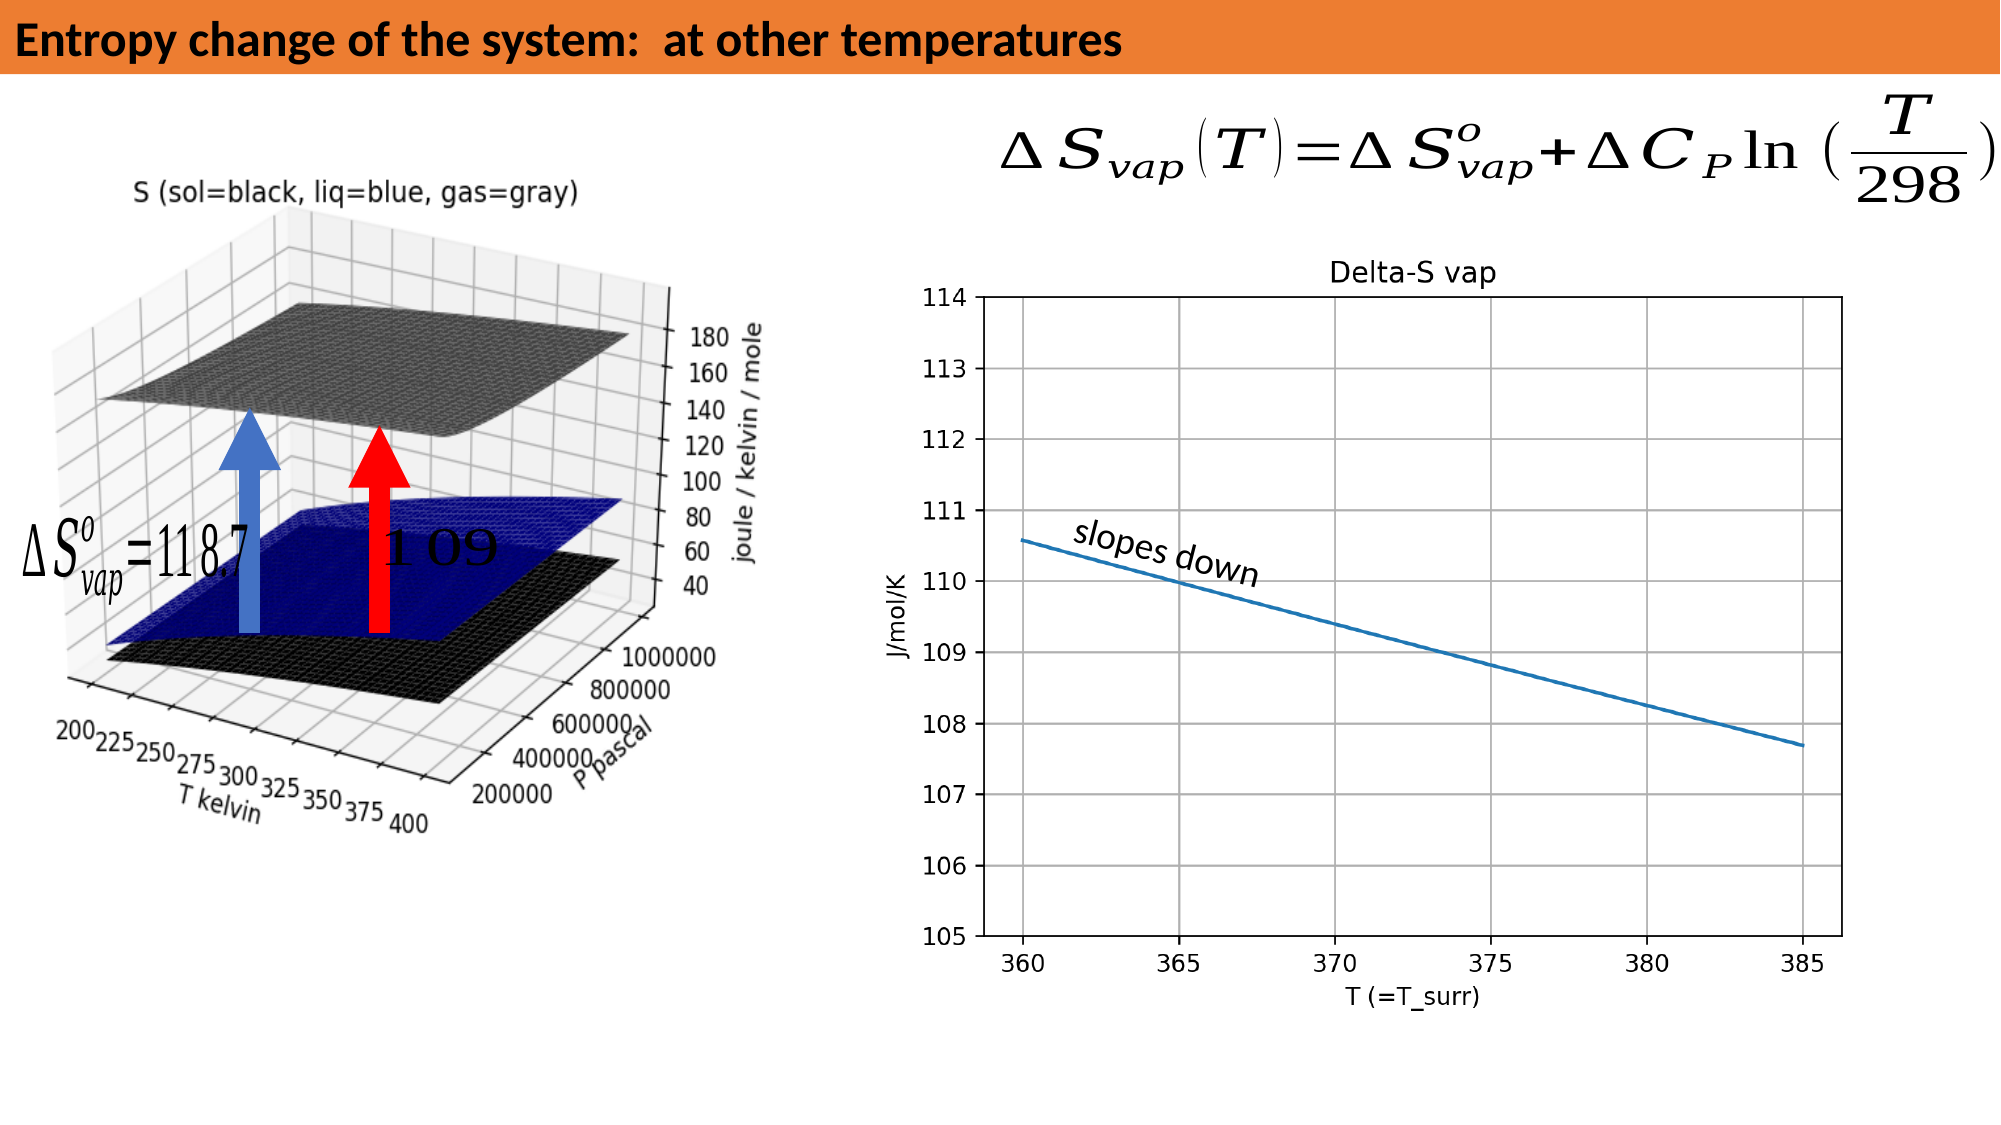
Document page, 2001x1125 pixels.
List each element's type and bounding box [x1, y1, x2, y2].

text_box [29, 151, 790, 854]
text_box [845, 197, 1952, 1027]
